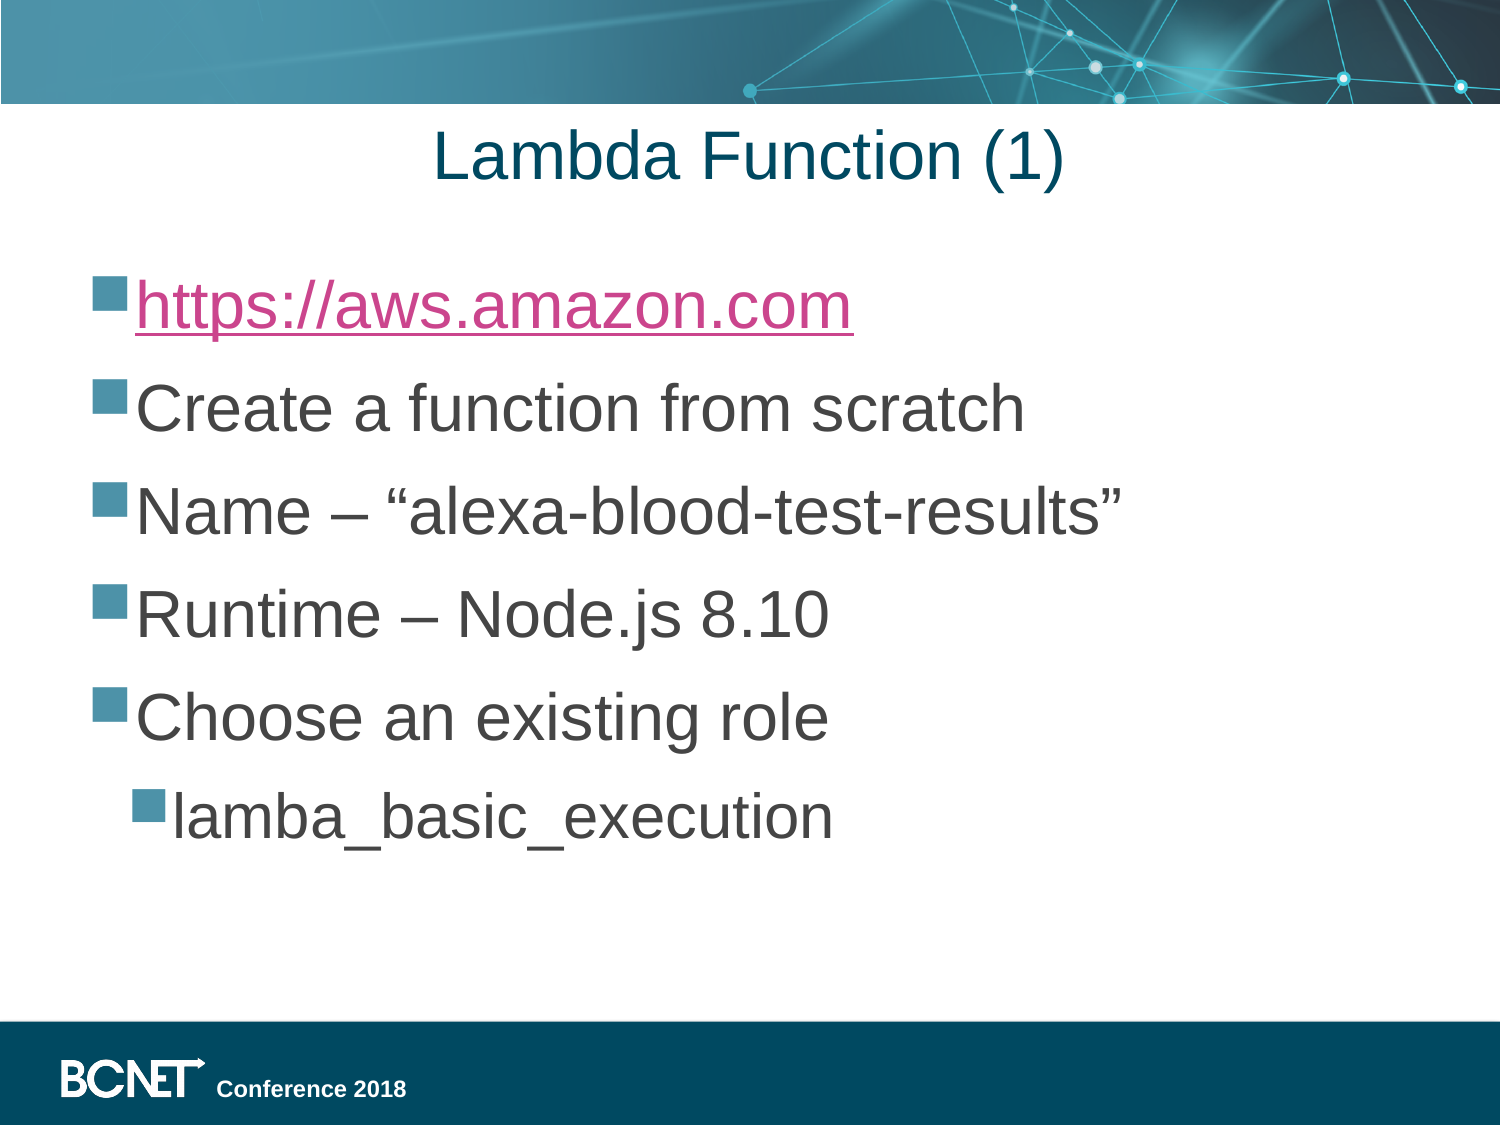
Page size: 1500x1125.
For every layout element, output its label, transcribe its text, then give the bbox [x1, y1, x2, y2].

list https://aws.amazon.com Create a function from scratch Name – “alexa-blood-test-results” Runtime – Node.js 8.10 Choose an existing role lamba_basic_execution [71, 270, 1429, 962]
title Lambda Function (1) [71, 103, 1429, 270]
picture [1, 0, 1500, 104]
